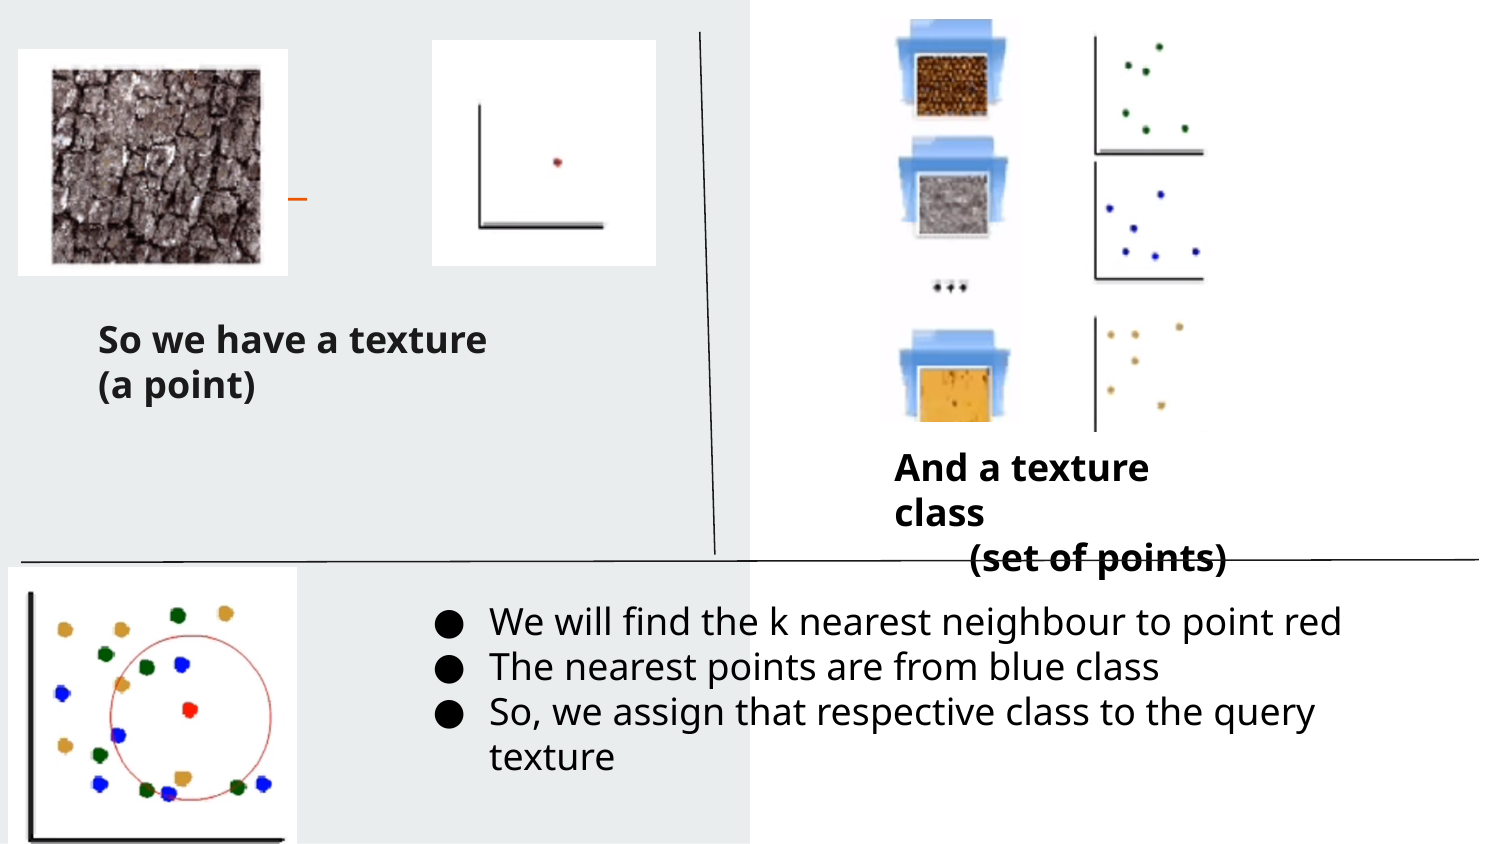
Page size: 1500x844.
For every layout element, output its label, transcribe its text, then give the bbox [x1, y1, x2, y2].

picture [879, 4, 1026, 423]
picture [432, 39, 656, 267]
text_box We will find the k nearest neighbour to point red The nearest points are from blue class So, we assign that respective class to the query texture [399, 582, 1390, 797]
picture [17, 49, 288, 276]
picture [8, 567, 298, 844]
picture [1083, 0, 1230, 432]
subtitle And a texture class (set of points) [879, 428, 1264, 553]
title So we have a texture (a point) [83, 255, 551, 437]
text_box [20, 559, 1480, 563]
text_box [699, 31, 716, 555]
